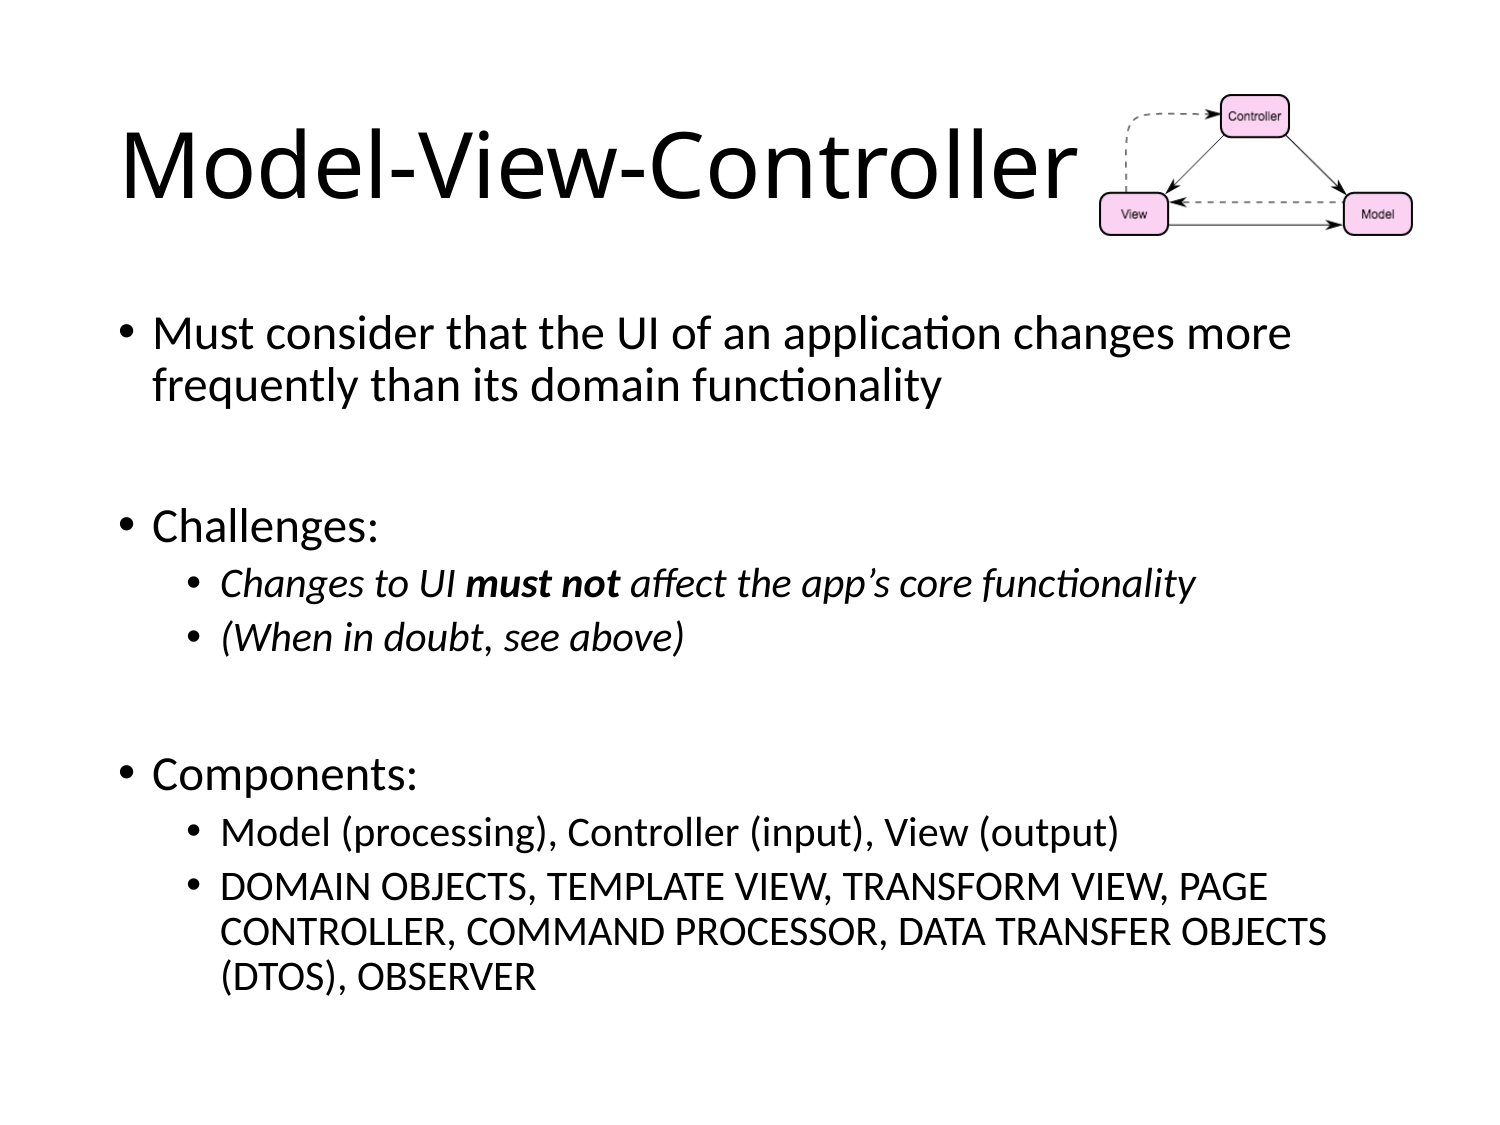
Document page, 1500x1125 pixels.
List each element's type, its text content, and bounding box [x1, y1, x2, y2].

list Must consider that the UI of an application changes more frequently than its domain functionality Challenges: Changes to UI must not affect the app’s core functionality (When in doubt, see above) Components: Model (processing), Controller (input), View (output) Domain Objects, Template View, Transform View, Page Controller, Command Processor, Data Transfer Objects (DTOs), Observer [103, 299, 1397, 1014]
title Model-View-Controller [103, 59, 1397, 278]
picture [1097, 92, 1415, 238]
